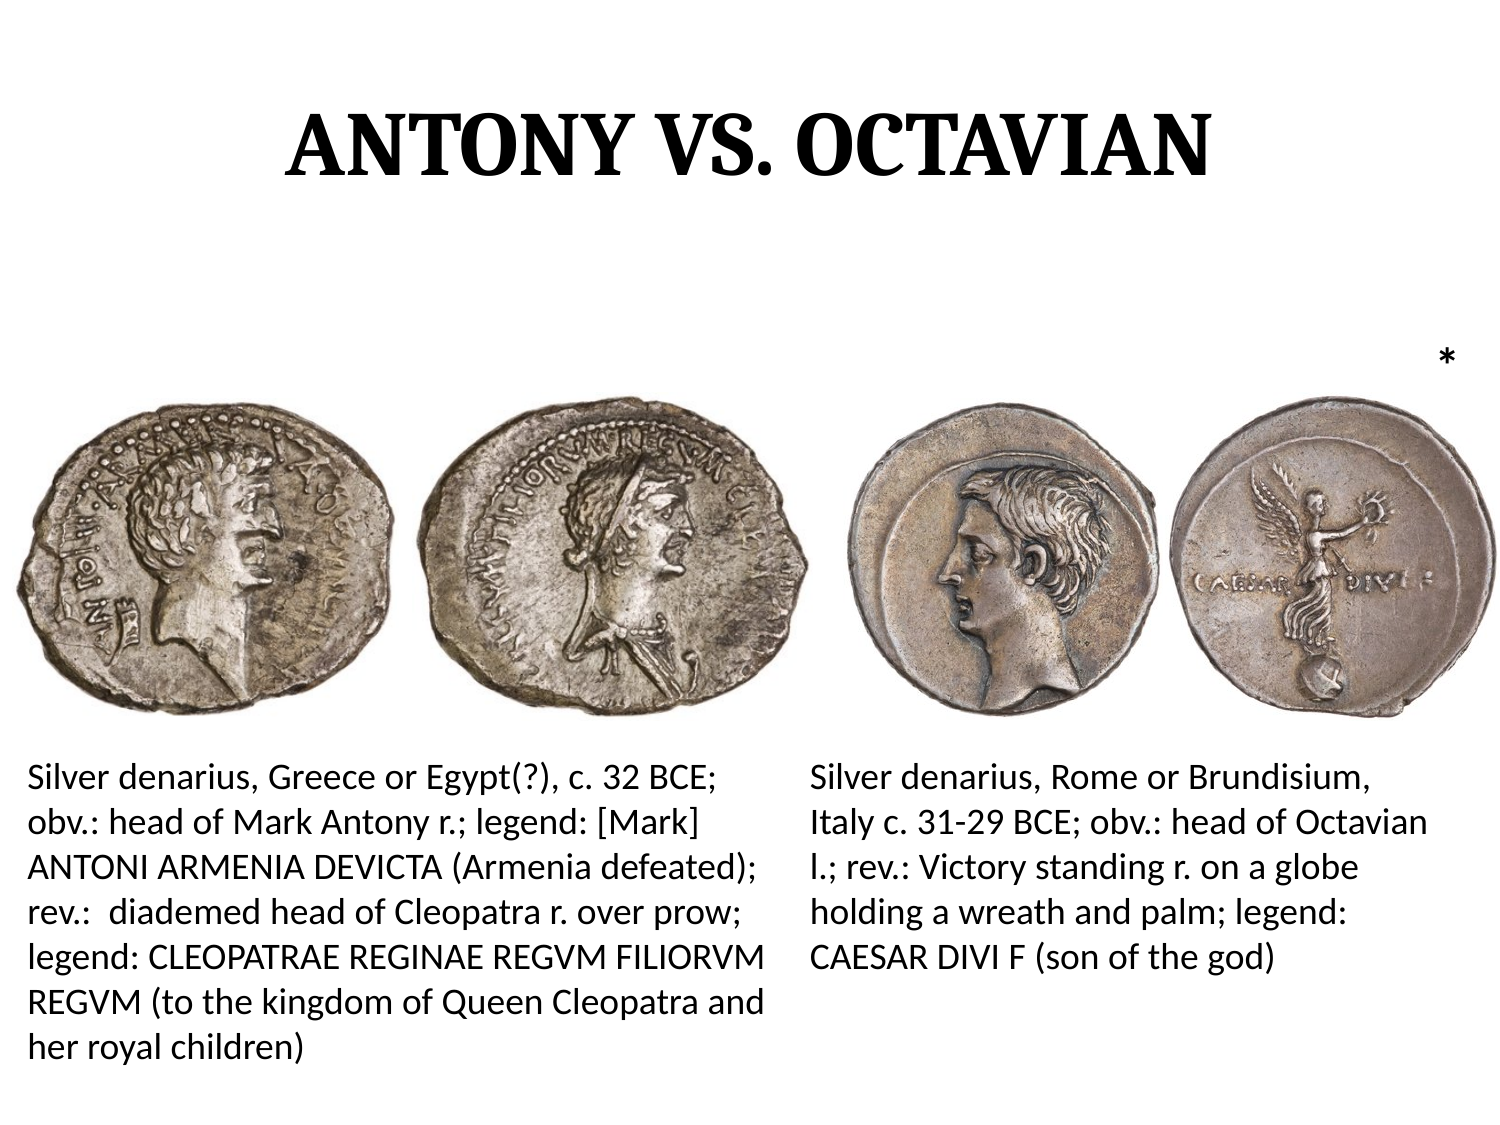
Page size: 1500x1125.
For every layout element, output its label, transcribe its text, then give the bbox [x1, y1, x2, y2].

text_box Silver denarius, Greece or Egypt(?), c. 32 BCE; obv.: head of Mark Antony r.; legend: [Mark] ANTONI ARMENIA DEVICTA (Armenia defeated); rev.: diademed head of Cleopatra r. over prow; legend: CLEOPATRAE REGINAE REGVM FILIORVM REGVM (to the kingdom of Queen Cleopatra and her royal children) [12, 744, 795, 1088]
picture [843, 398, 1163, 721]
picture [412, 392, 813, 721]
title Antony vs. Octavian [75, 45, 1425, 233]
text_box * [1420, 325, 1495, 391]
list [12, 398, 399, 721]
text_box Silver denarius, Rome or Brundisium, Italy c. 31-29 BCE; obv.: head of Octavian l.; rev.: Victory standing r. on a globe holding a wreath and palm; legend: CAESAR DIVI F (son of the god) [795, 744, 1458, 1088]
picture [1165, 392, 1500, 721]
